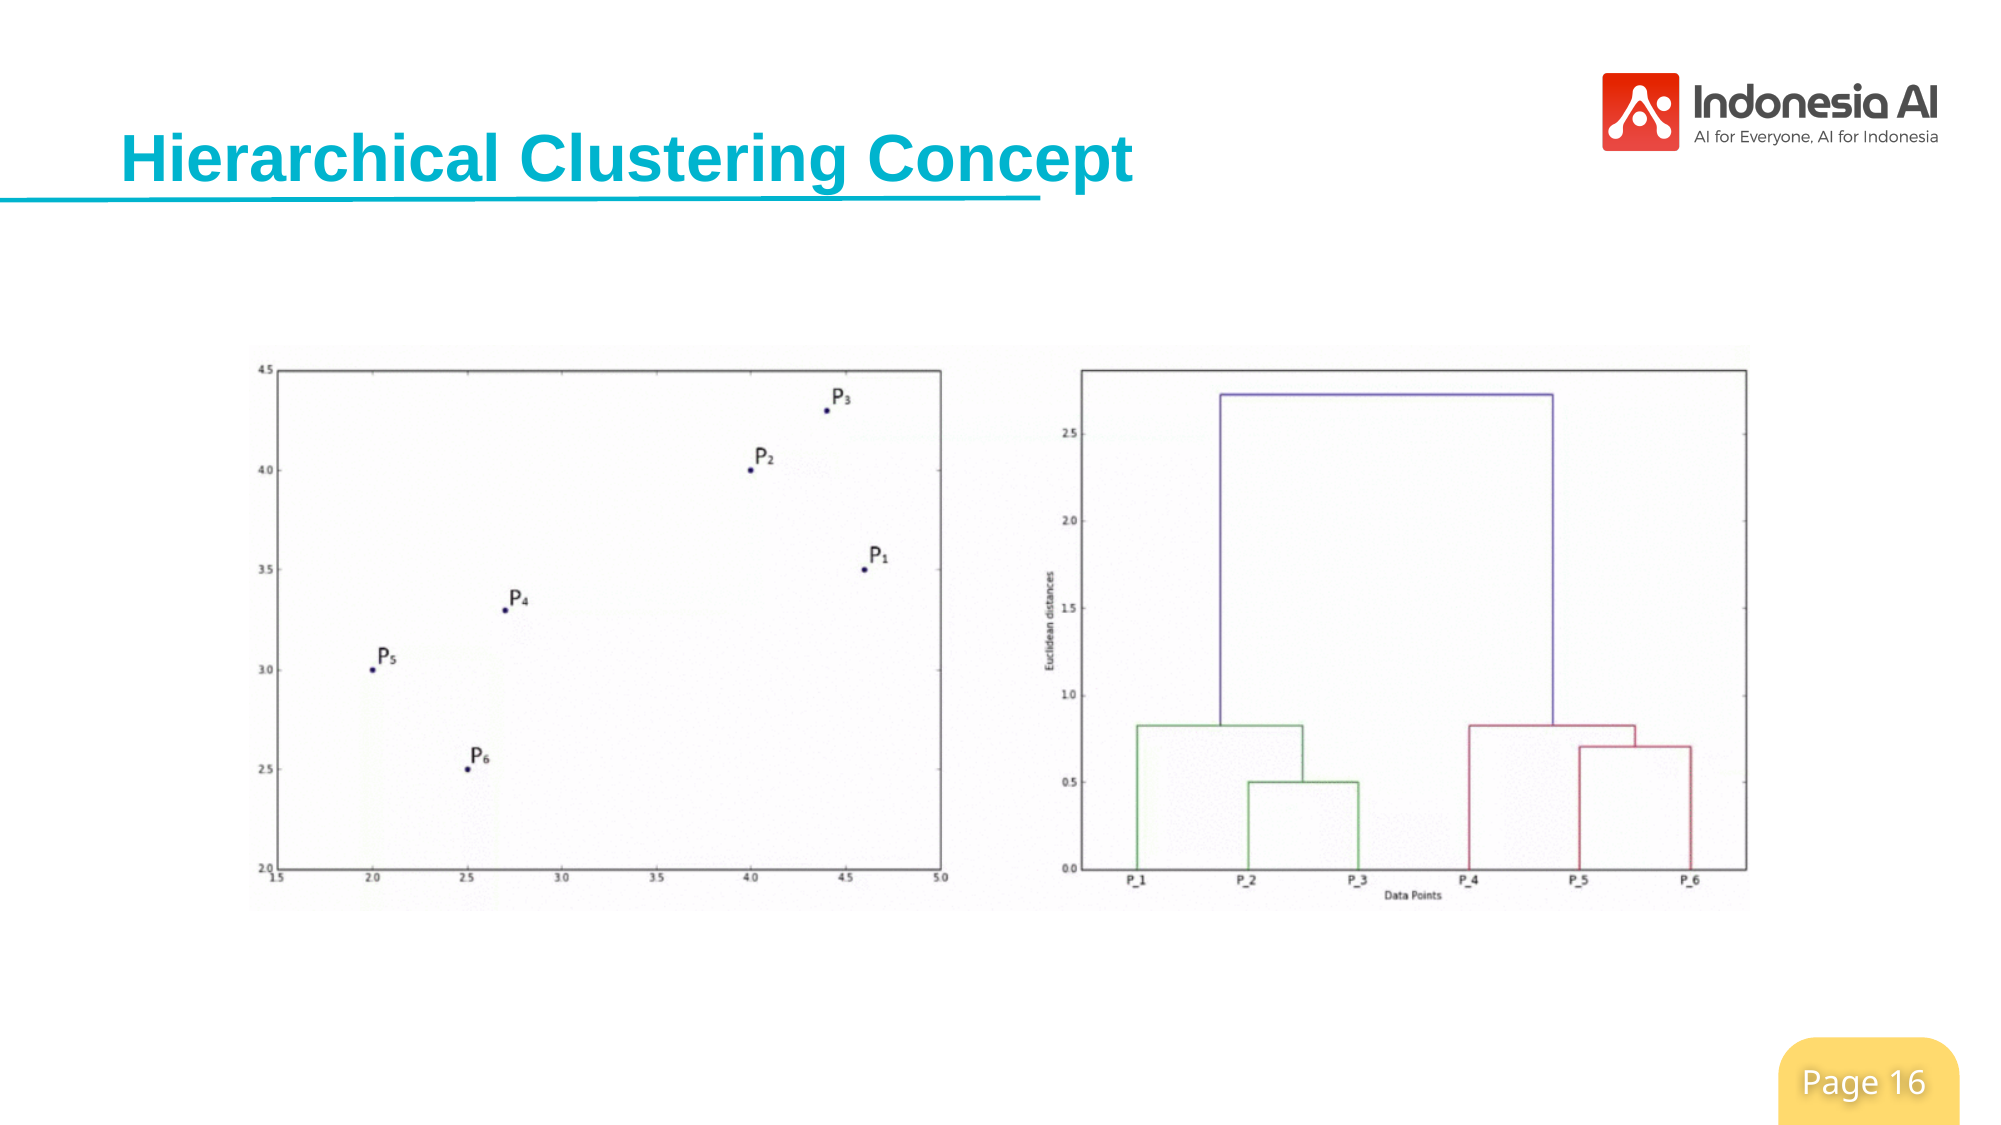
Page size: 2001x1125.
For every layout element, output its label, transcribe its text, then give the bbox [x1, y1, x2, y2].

text_box Hierarchical Clustering Concept [99, 95, 1401, 216]
picture [249, 345, 1751, 911]
text_box Page 16 [1781, 1041, 1993, 1121]
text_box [0, 197, 1041, 201]
picture [1587, 59, 1953, 166]
